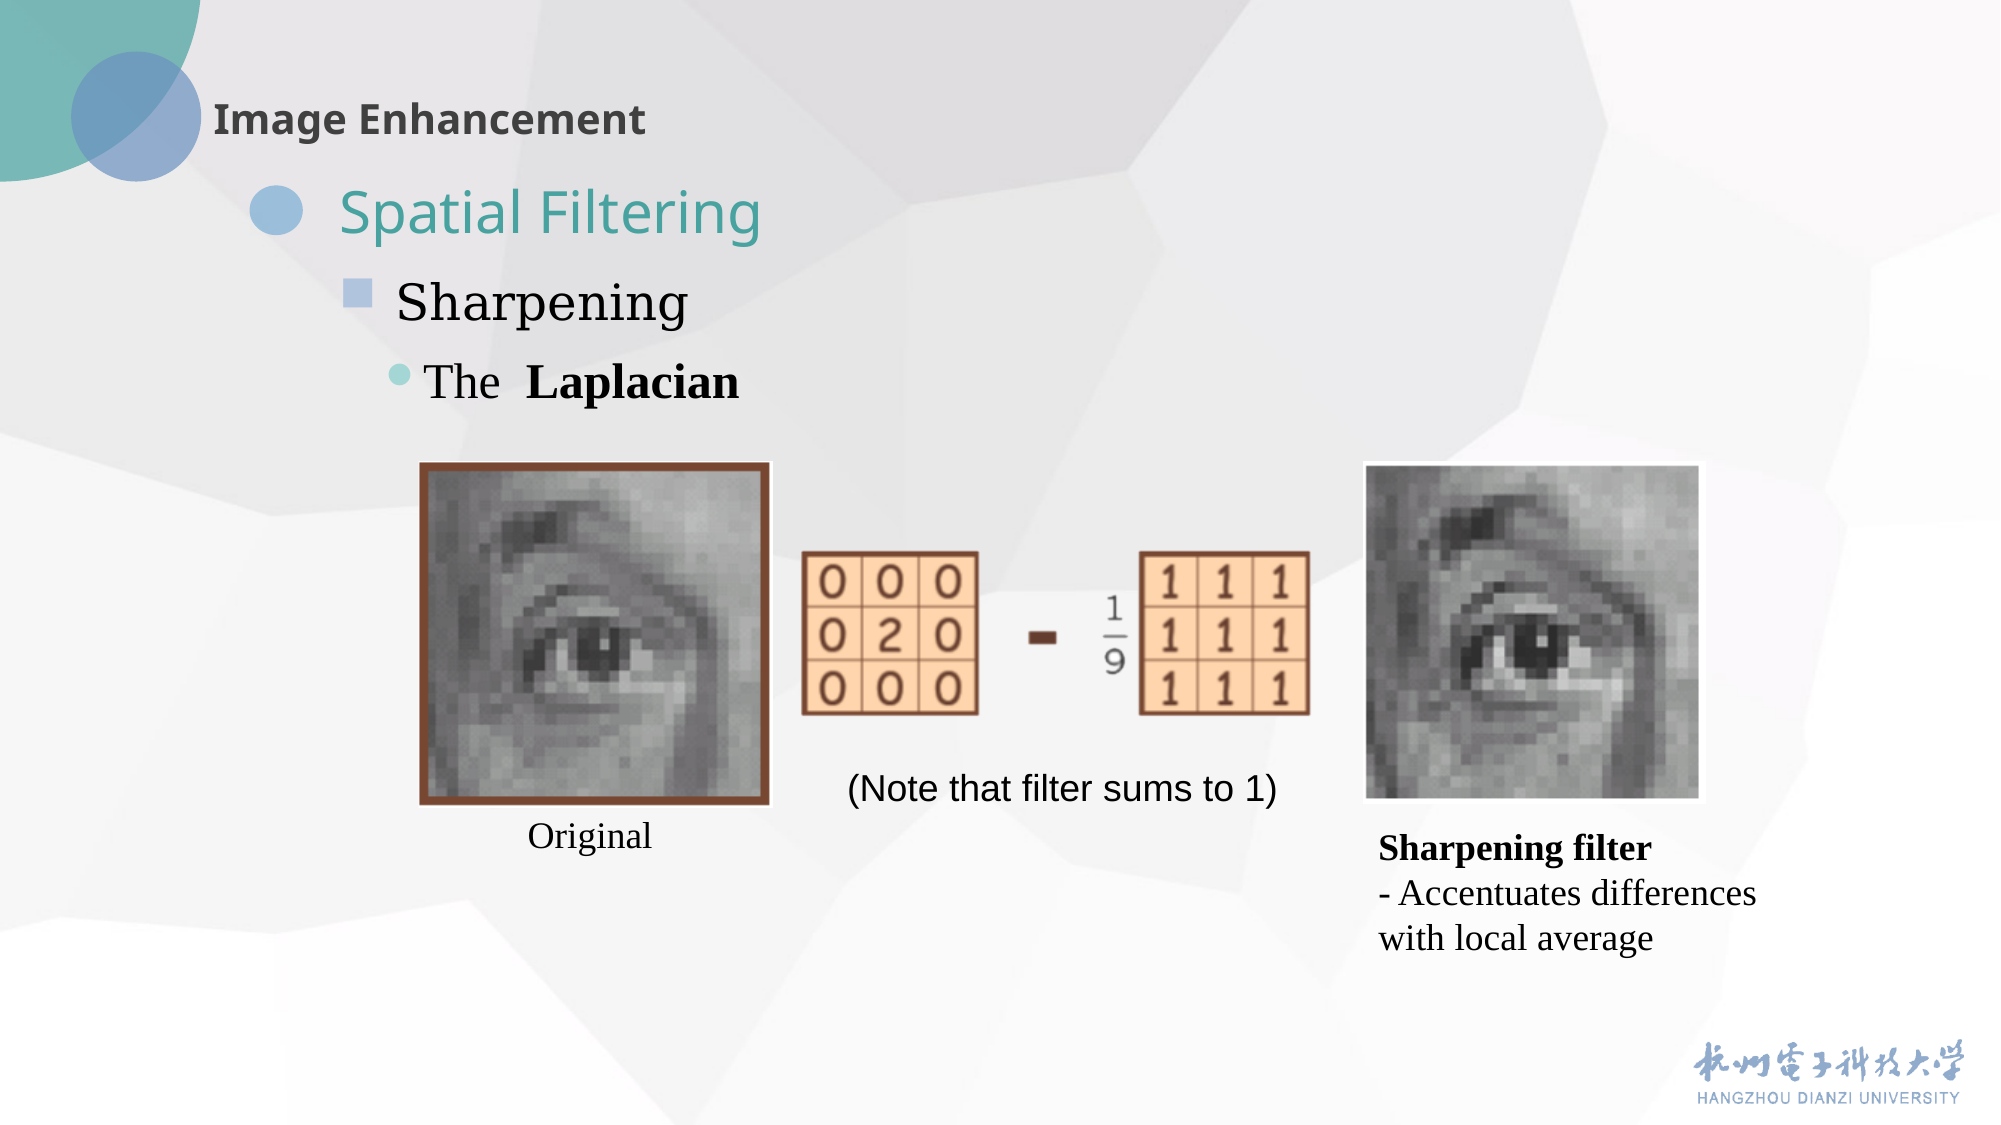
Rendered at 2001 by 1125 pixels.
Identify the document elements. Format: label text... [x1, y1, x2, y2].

text_box [0, 0, 202, 183]
text_box The Laplacian [370, 347, 1671, 434]
text_box [248, 184, 304, 237]
text_box Sharpening filter - Accentuates differences with local average [1363, 815, 1789, 966]
text_box Sharpening [324, 262, 1426, 338]
picture [0, 0, 2001, 1125]
text_box Spatial Filtering [324, 167, 1717, 253]
text_box [70, 50, 203, 183]
text_box (Note that filter sums to 1) [832, 756, 1294, 817]
text_box Original [513, 808, 750, 864]
